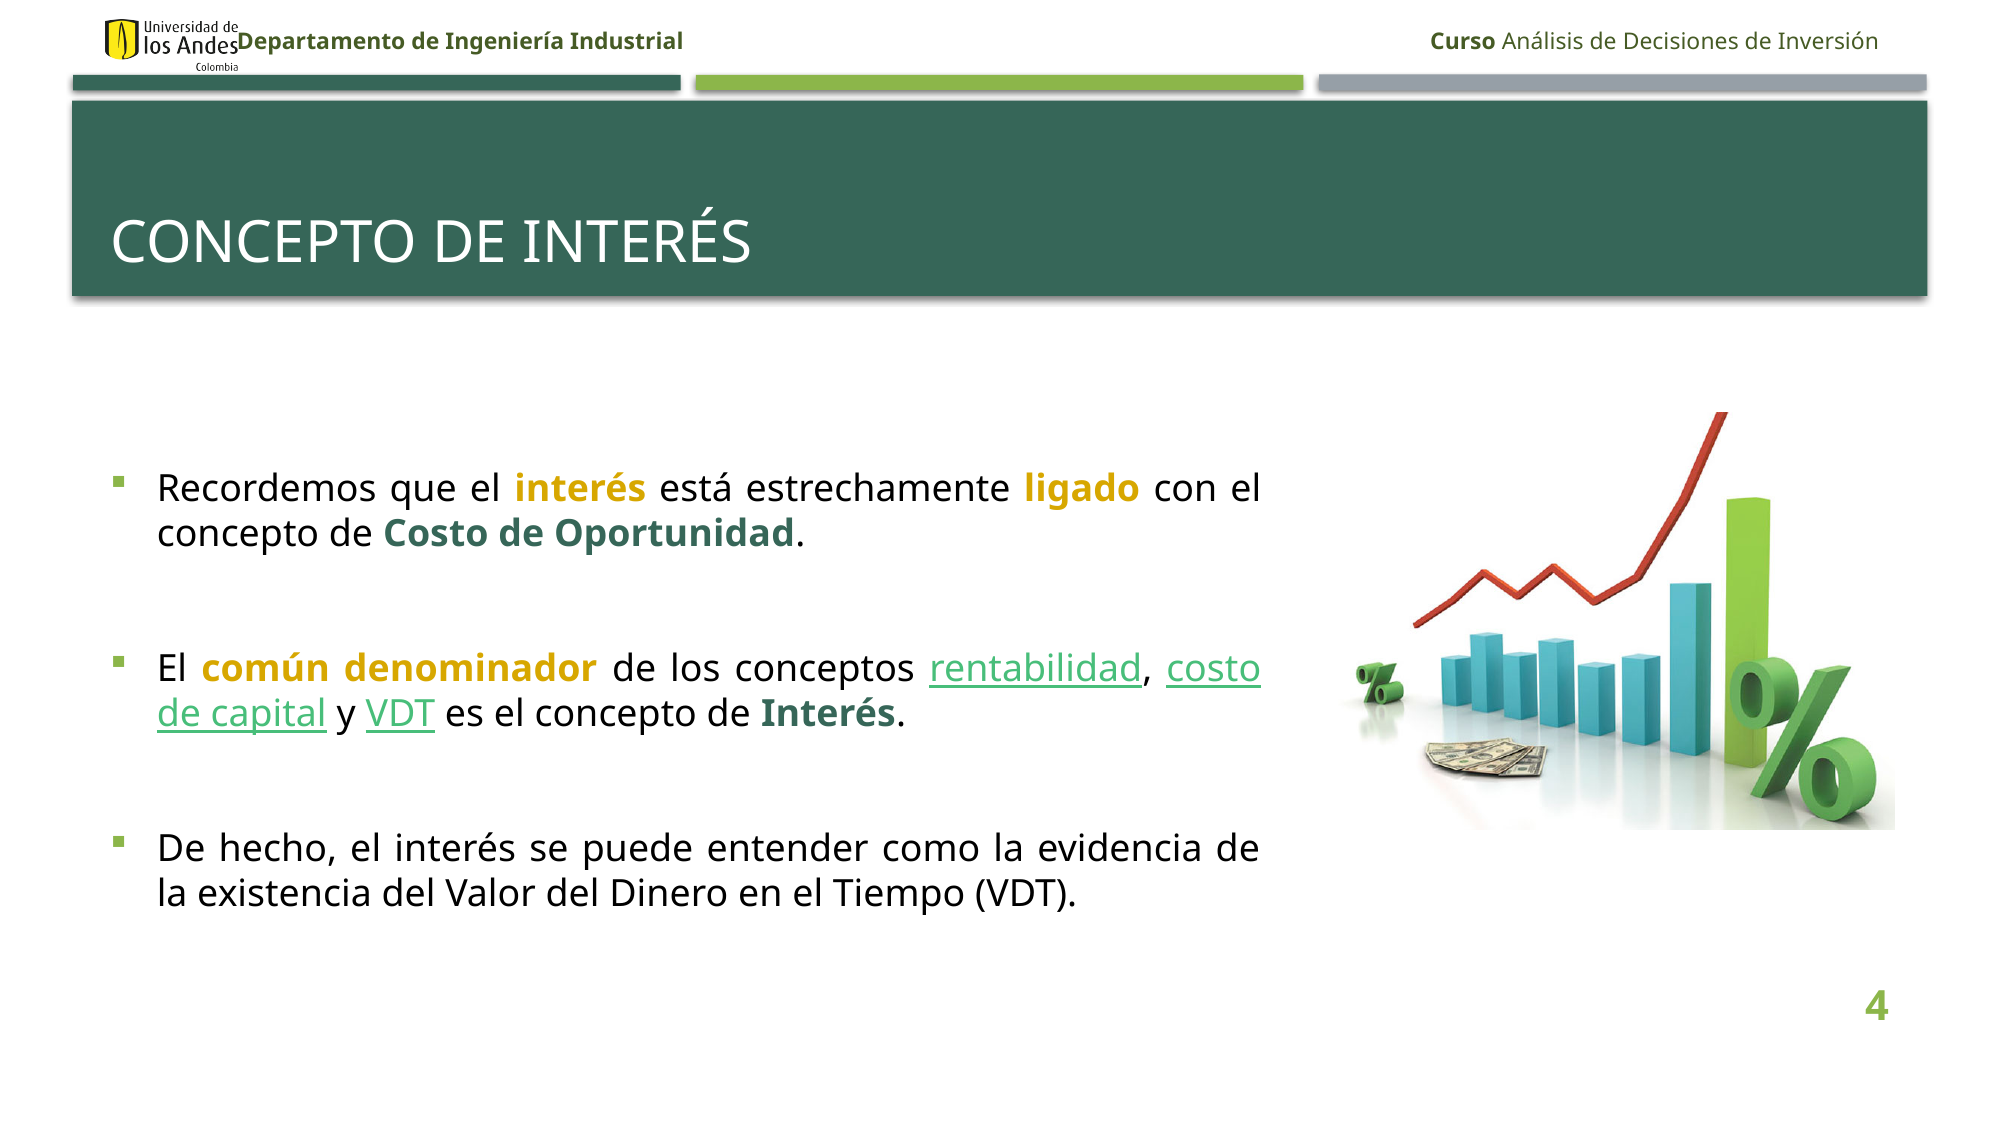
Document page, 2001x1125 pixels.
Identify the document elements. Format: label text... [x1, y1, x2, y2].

picture [1338, 411, 1896, 831]
text_box Recordemos que el interés está estrechamente ligado con el concepto de Costo de Oportunidad. El común denominador de los conceptos rentabilidad, costo de capital y VDT es el concepto de Interés. De hecho, el interés se puede entender como la evidencia de la existencia del Valor del Dinero en el Tiempo (VDT). [95, 457, 1276, 922]
text_box 4 [1731, 977, 1905, 1037]
picture [104, 18, 238, 71]
text_box Departamento de Ingeniería Industrial [240, 19, 699, 62]
title concepto de interés [95, 115, 1905, 282]
text_box Curso Análisis de Decisiones de Inversión [1377, 19, 1895, 62]
